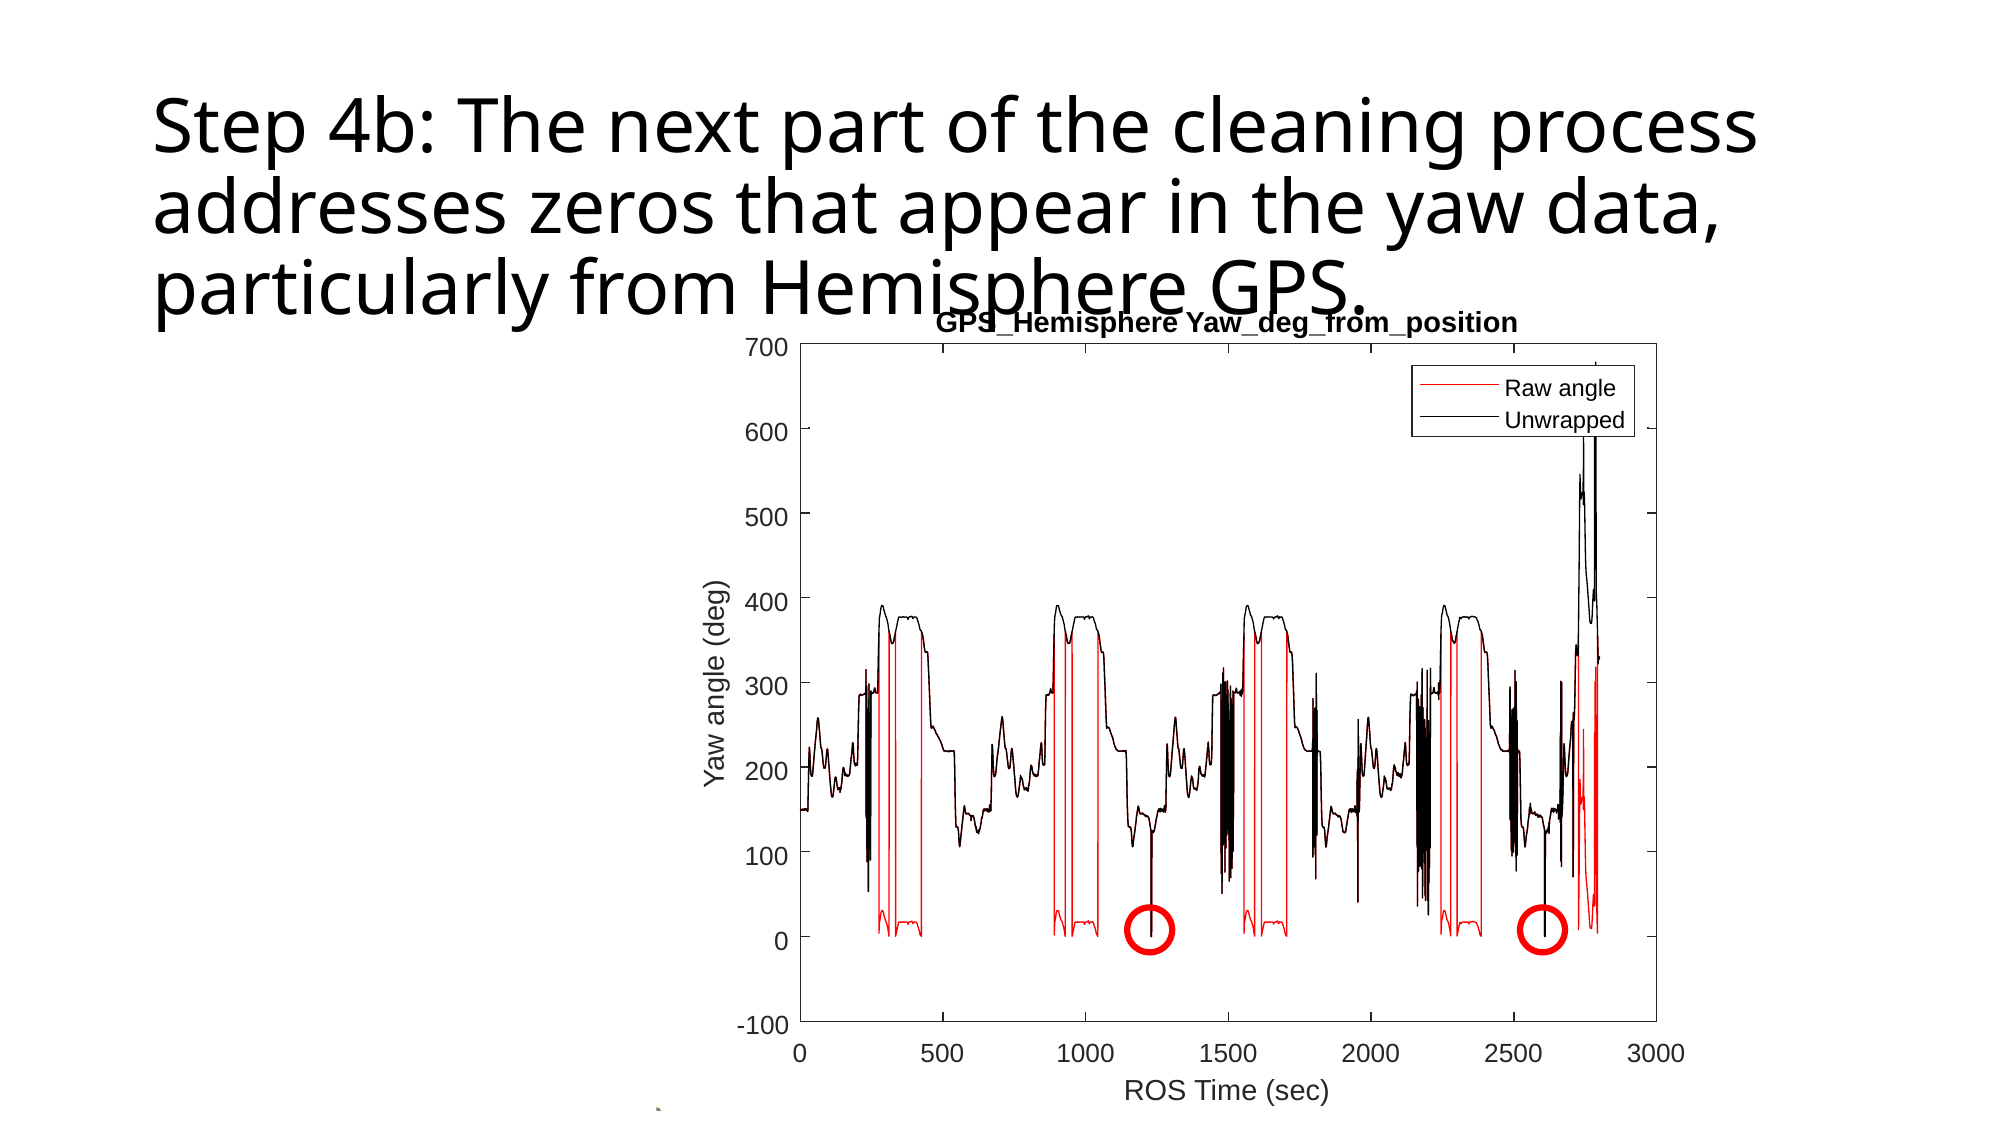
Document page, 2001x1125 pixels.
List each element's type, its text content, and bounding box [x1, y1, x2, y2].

title Step 4b: The next part of the cleaning process addresses zeros that appear in the yaw data, particularly from Hemisphere GPS. [137, 100, 1863, 318]
picture [656, 282, 1760, 1111]
